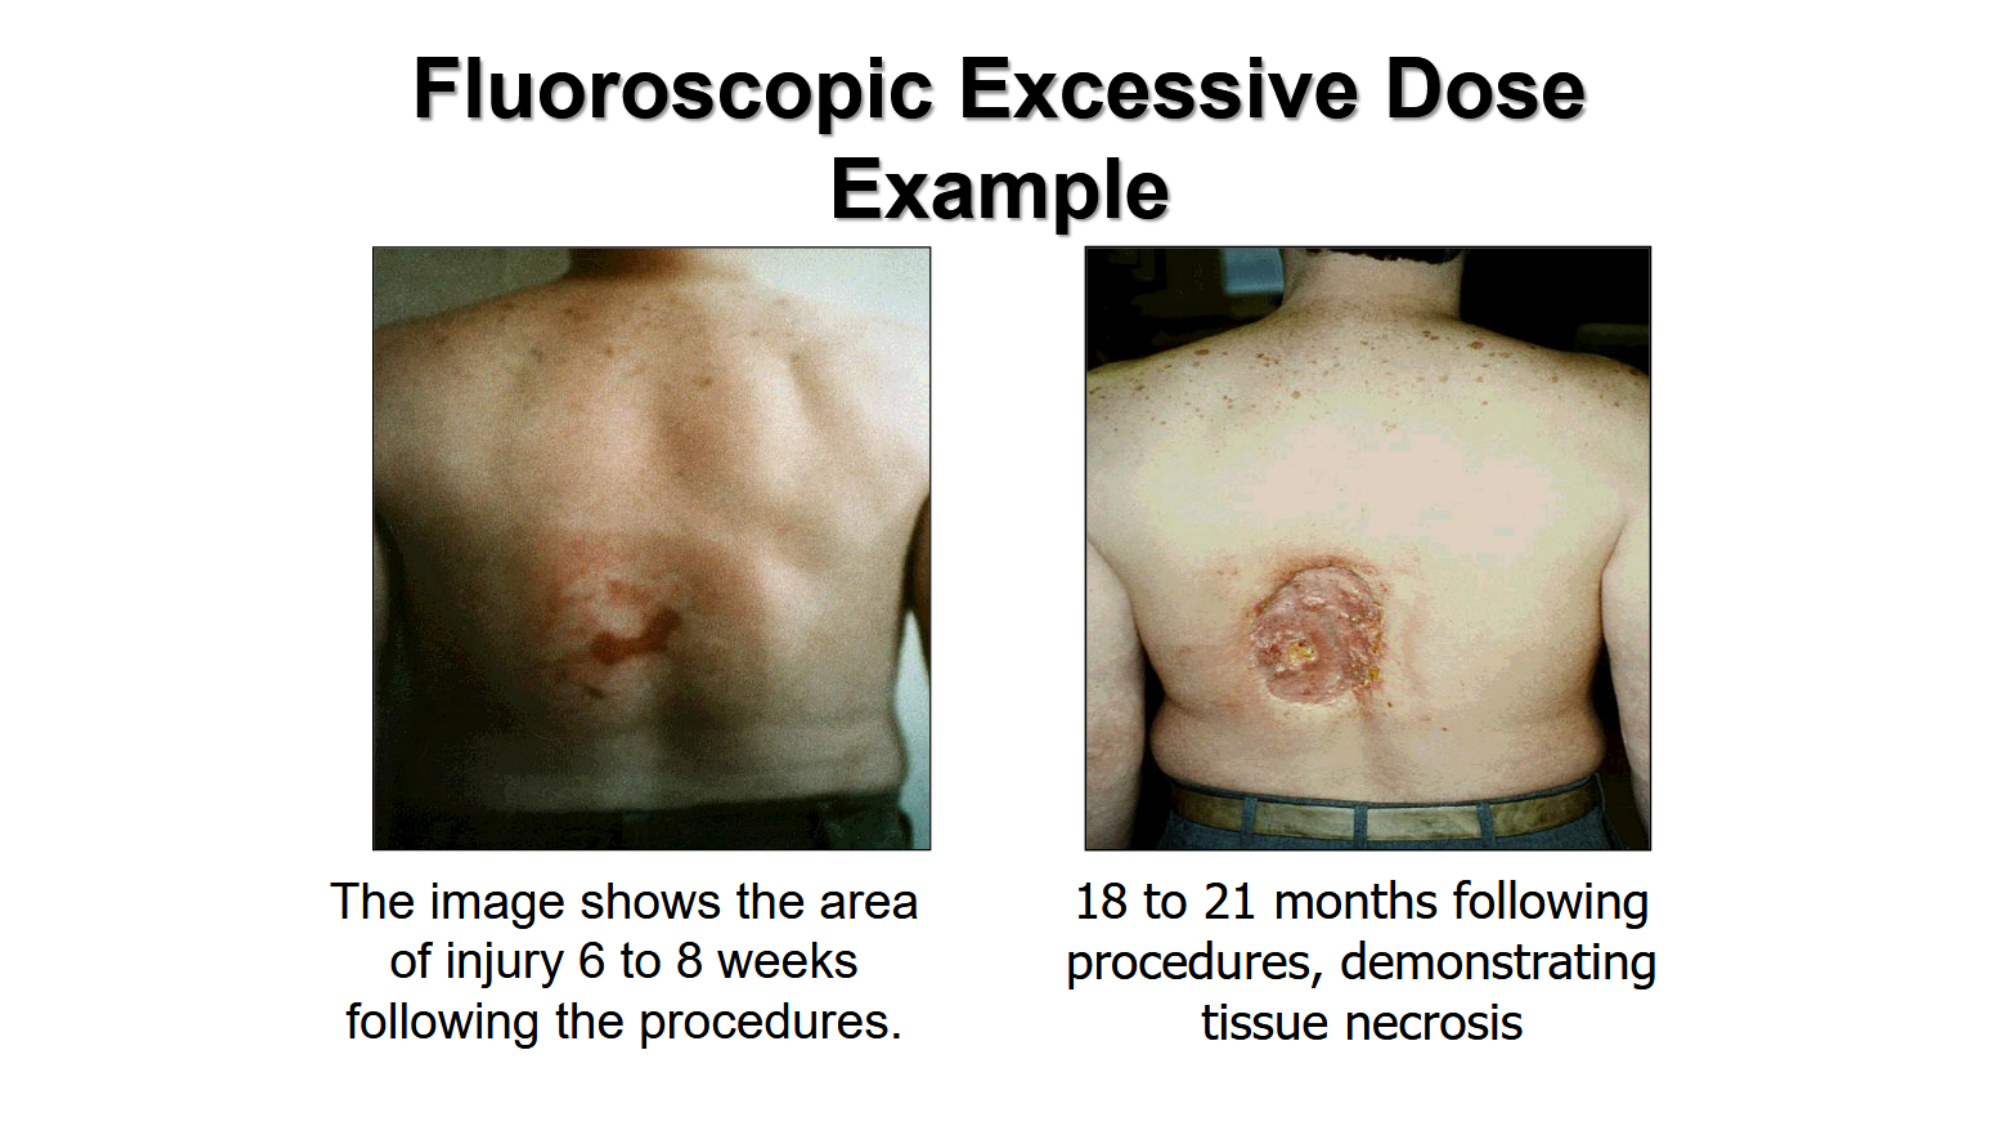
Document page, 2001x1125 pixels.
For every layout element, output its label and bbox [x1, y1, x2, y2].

picture [249, 0, 1744, 1121]
